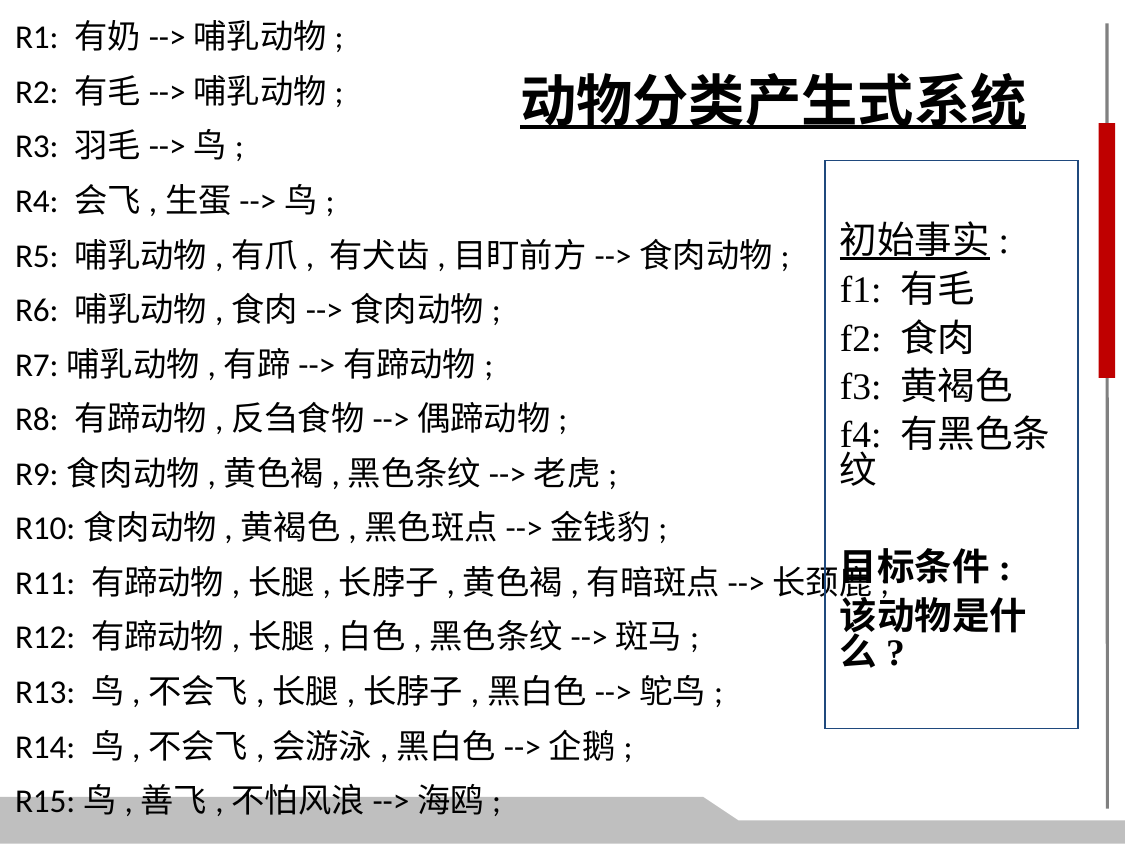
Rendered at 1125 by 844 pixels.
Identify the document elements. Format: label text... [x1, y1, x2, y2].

text_box 初始事实: f1: 有毛 f2: 食肉 f3: 黄褐色 f4: 有黑色条纹 目标条件: 该动物是什么? [824, 160, 1078, 729]
title 动物分类产生式系统 [1032, 28, 1125, 169]
list R1: 有奶-->哺乳动物; R2: 有毛-->哺乳动物; R3: 羽毛-->鸟; R4: 会飞,生蛋-->鸟; R5: 哺乳动物,有爪, 有犬齿,目盯前方-->食肉动物; R6: 哺乳动物,食肉-->食肉动物; R7:哺乳动物,有蹄-->有蹄动物; R8: 有蹄动物,反刍食物-->偶蹄动物; R9:食肉动物,黄色褐,黑色条纹-->老虎; R10:食肉动物,黄褐色,黑色斑点-->金钱豹; R11: 有蹄动物,长腿,长脖子,黄色褐,有暗斑点-->长颈鹿; R12: 有蹄动物,长腿,白色,黑色条纹-->斑马; R13: 鸟,不会飞,长腿,长脖子,黑白色-->鸵鸟; R14: 鸟,不会飞,会游泳,黑白色-->企鹅; R15:鸟,善飞,不怕风浪-->海鸥; [0, 0, 1032, 666]
